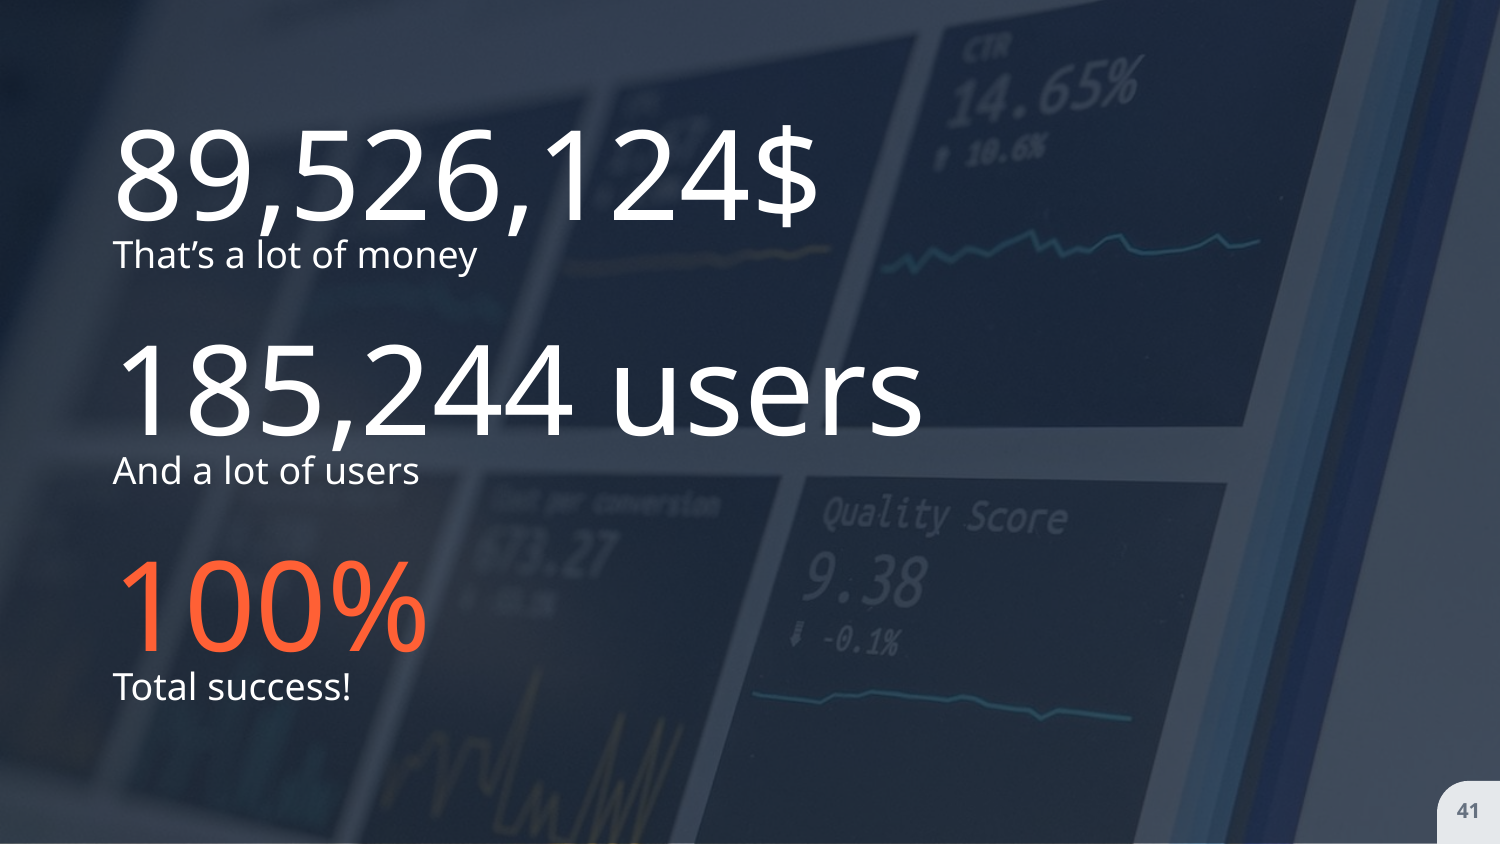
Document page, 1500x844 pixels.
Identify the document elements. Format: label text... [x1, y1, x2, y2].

title 100% [112, 537, 1388, 662]
subtitle That’s a lot of money [112, 231, 1388, 308]
title 185,244 users [112, 321, 1388, 447]
slide_number 41 [1437, 780, 1500, 844]
subtitle And a lot of users [112, 447, 1388, 524]
title 89,526,124$ [112, 106, 1388, 231]
subtitle Total success! [112, 662, 1388, 739]
